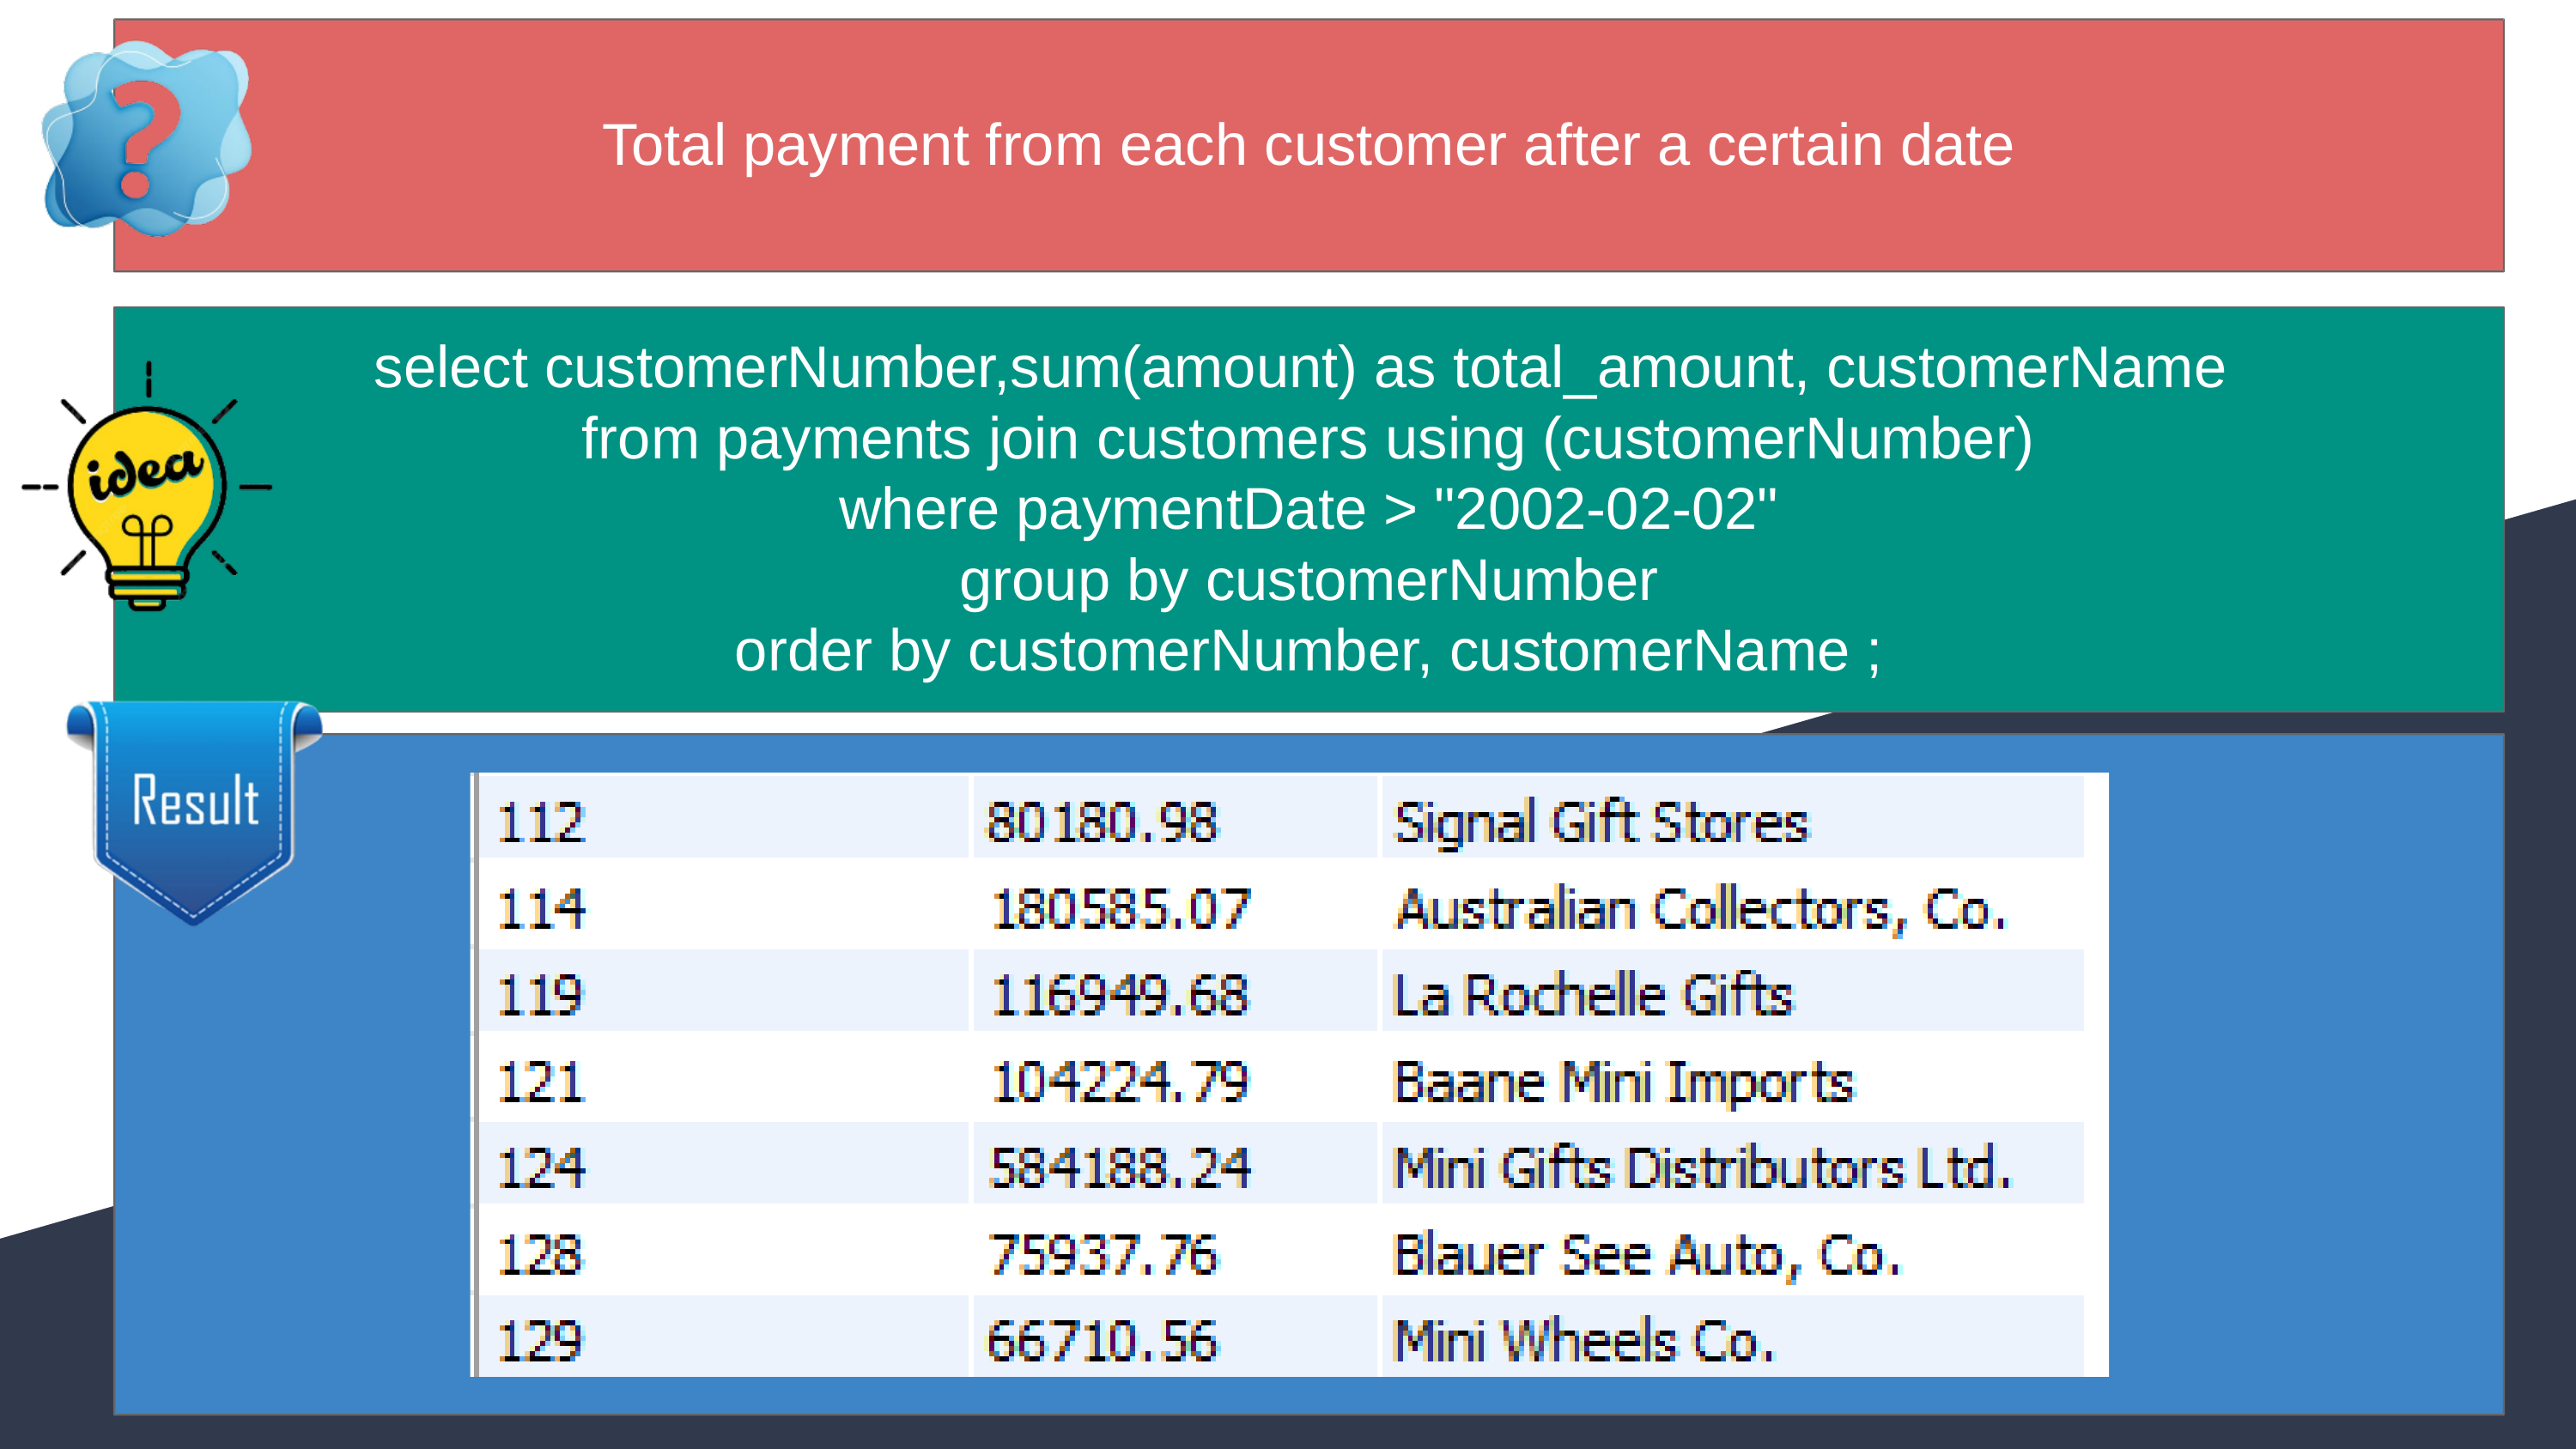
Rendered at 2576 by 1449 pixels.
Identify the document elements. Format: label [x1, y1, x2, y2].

text_box [112, 732, 2506, 1416]
text_box [112, 18, 2506, 273]
text_box [112, 306, 2506, 713]
text_box [0, 0, 2576, 1240]
